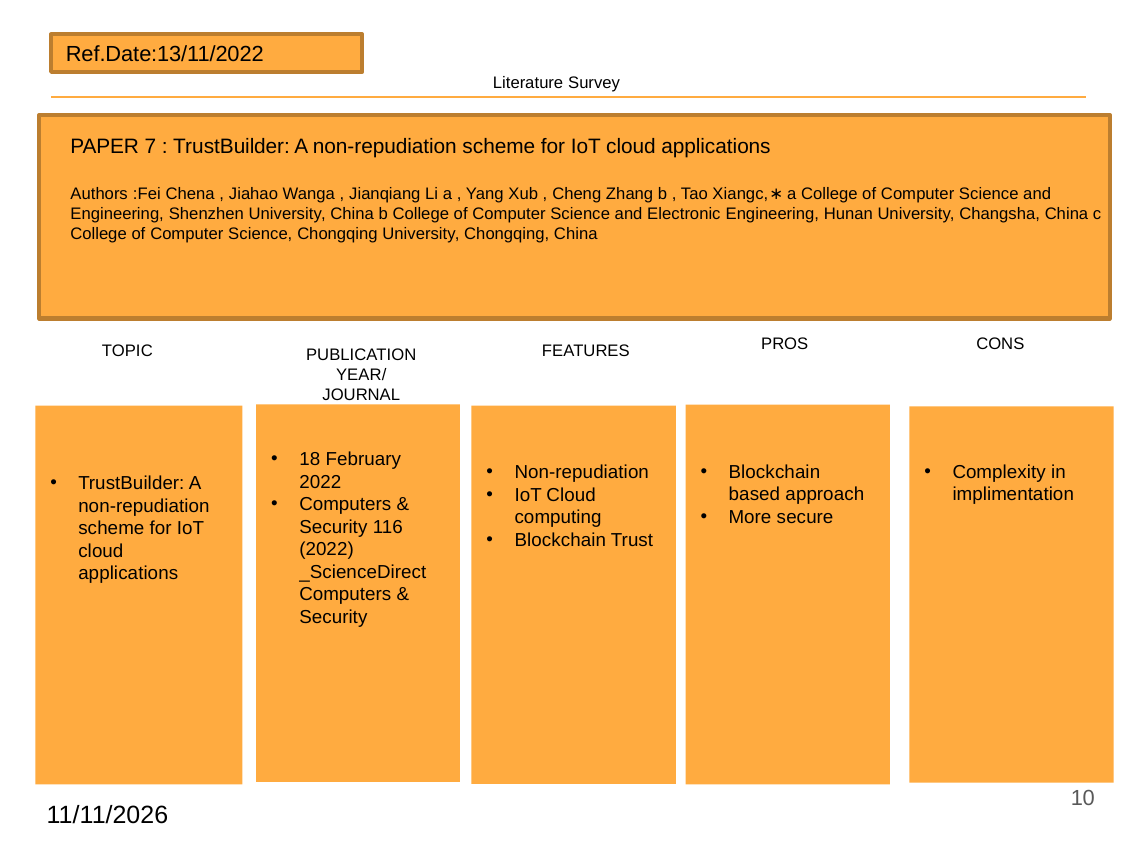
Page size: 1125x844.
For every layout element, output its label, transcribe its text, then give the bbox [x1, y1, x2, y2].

text_box CONS [961, 325, 1055, 360]
text_box Non-repudiation IoT Cloud computing Blockchain Trust [471, 405, 676, 784]
text_box PROS [746, 325, 840, 360]
text_box [37, 113, 1112, 321]
text_box Blockchain based approach More secure [685, 404, 890, 785]
text_box Complexity in implimentation [909, 406, 1114, 783]
text_box PAPER 7 : TrustBuilder: A non-repudiation scheme for IoT cloud applications Authors :Fei Chena , Jiahao Wanga , Jianqiang Li a , Yang Xub , Cheng Zhang b , Tao Xiangc,∗ a College of Computer Science and Engineering, Shenzhen University, China b College of Computer Science and Electronic Engineering, Hunan University, Changsha, China c College of Computer Science, Chongqing University, Chongqing, China [55, 125, 1125, 250]
text_box PUBLICATION YEAR/ JOURNAL [268, 336, 454, 432]
text_box TOPIC [87, 332, 213, 368]
text_box FEATURES [527, 331, 647, 367]
slide_number 10 [1042, 783, 1110, 830]
text_box 18 February 2022 Computers & Security 116 (2022) _ScienceDirect Computers & Security [256, 404, 460, 782]
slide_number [31, 791, 285, 837]
text_box Literature Survey [39, 7, 1074, 108]
text_box Ref.Date:13/11/2022 [49, 32, 364, 74]
text_box TrustBuilder: A non-repudiation scheme for IoT cloud applications [35, 405, 243, 785]
